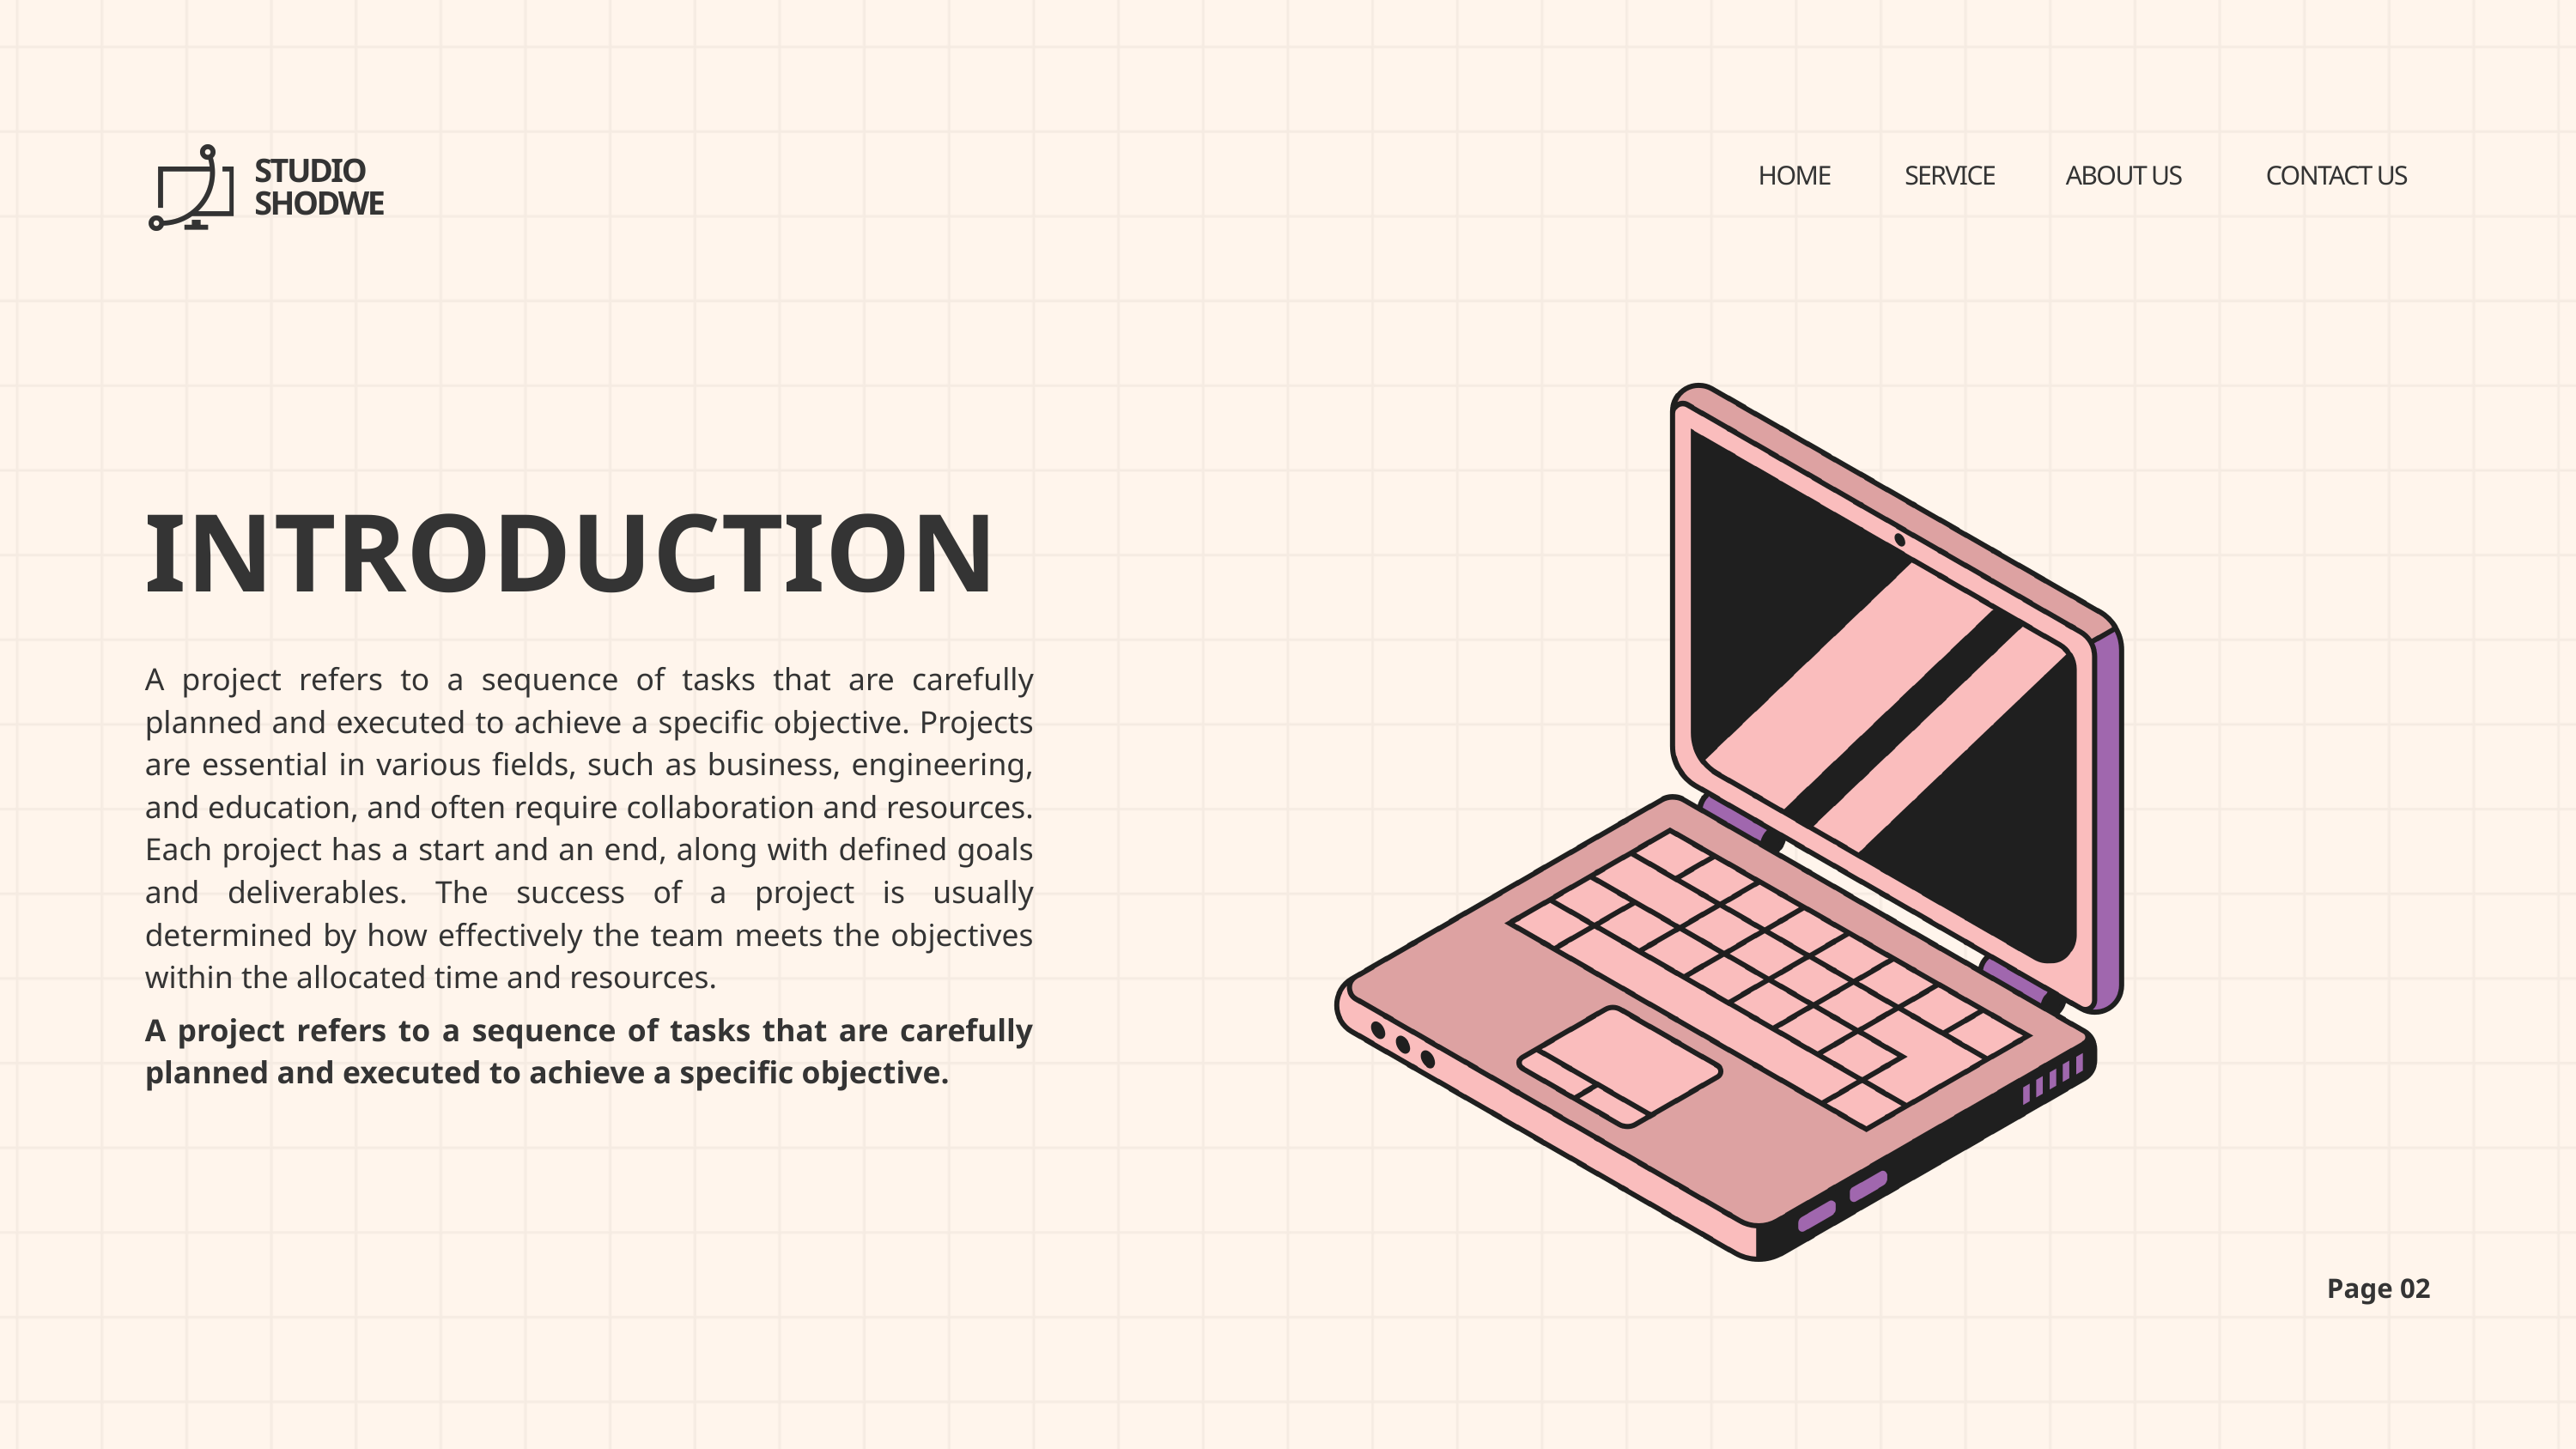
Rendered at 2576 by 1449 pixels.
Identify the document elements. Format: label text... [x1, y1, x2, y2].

text_box Page 02 [2289, 1266, 2432, 1304]
text_box STUDIO SHODWE [254, 156, 418, 222]
text_box SERVICE [1891, 156, 2011, 191]
text_box CONTACT US [2243, 156, 2432, 191]
text_box HOME [1735, 156, 1855, 191]
text_box [149, 144, 234, 231]
text_box A project refers to a sequence of tasks that are carefully planned and executed to achieve a specific objective. Projects are essential in various fields, such as business, engineering, and education, and often require collaboration and resources. Each project has a start and an end, along with defined goals and deliverables. The success of a project is usually determined by how effectively the team meets the objectives within the allocated time and resources. [144, 654, 1035, 995]
text_box [1334, 381, 2124, 1262]
text_box INTRODUCTION [144, 463, 1141, 614]
text_box A project refers to a sequence of tasks that are carefully planned and executed to achieve a specific objective. [144, 1004, 1035, 1090]
text_box ABOUT US [2046, 156, 2202, 191]
text_box [0, 0, 2576, 1449]
